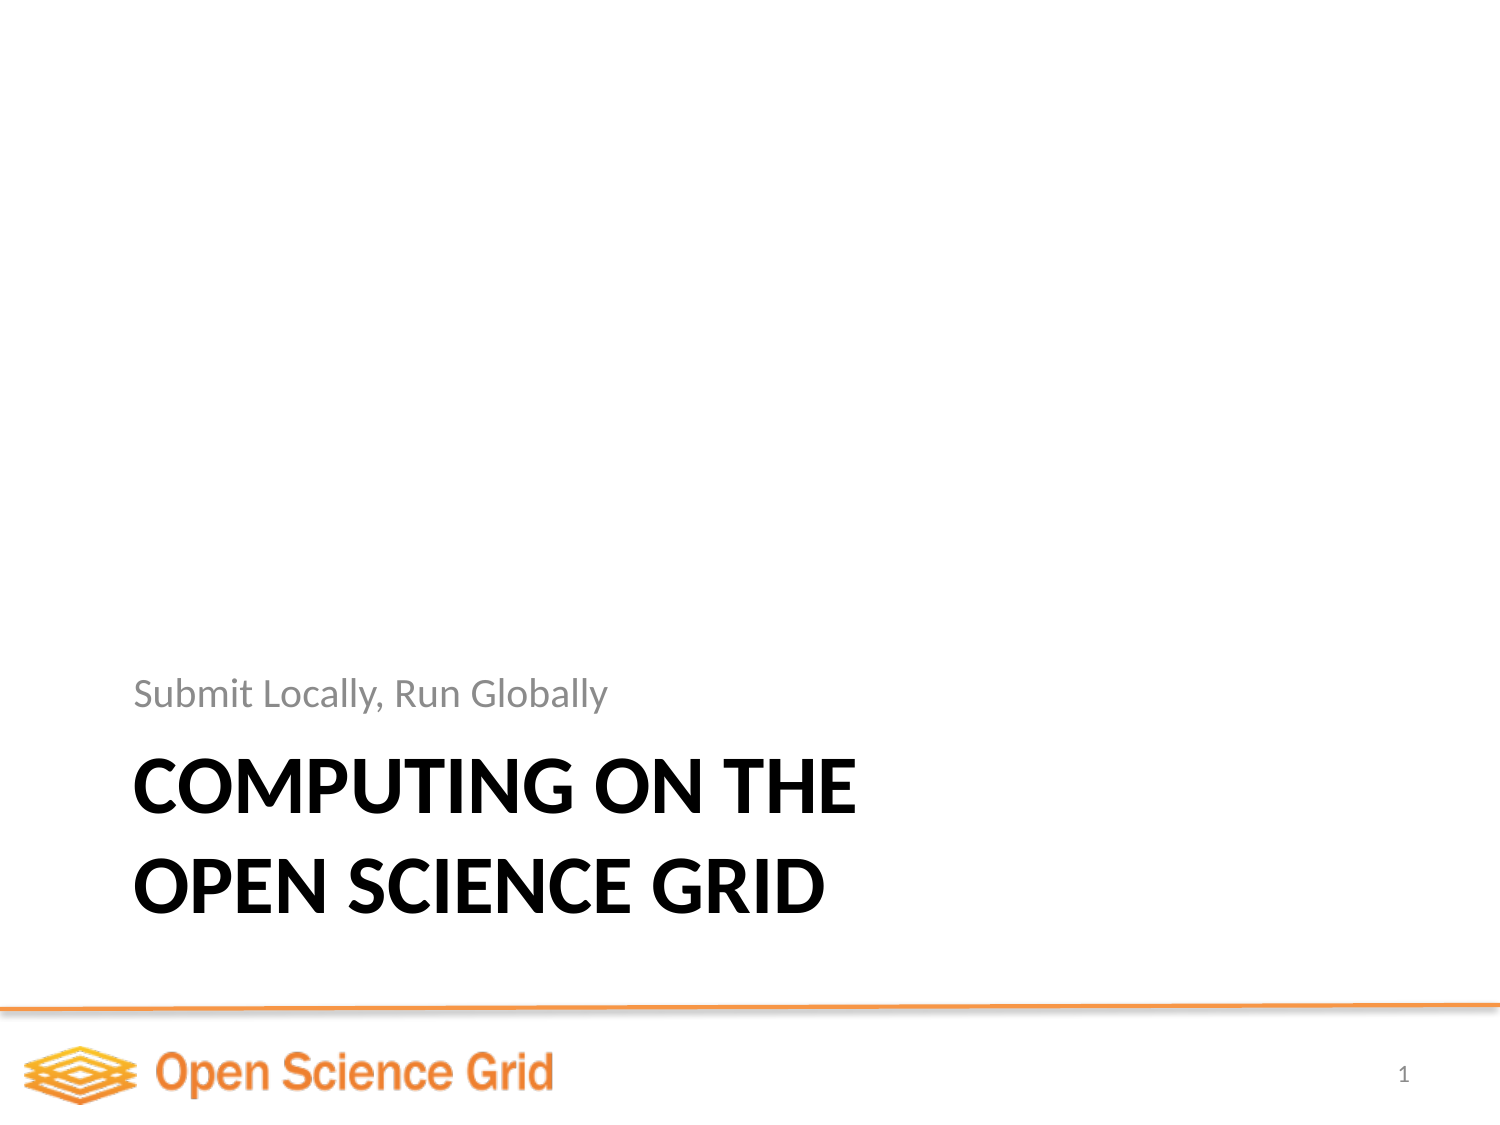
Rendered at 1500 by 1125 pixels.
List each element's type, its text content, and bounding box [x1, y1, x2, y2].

slide_number 1 [1074, 1042, 1425, 1103]
list Submit Locally, Run Globally [118, 476, 1394, 723]
picture [24, 1042, 581, 1108]
title Computing on the Open Science Grid [118, 723, 1394, 947]
